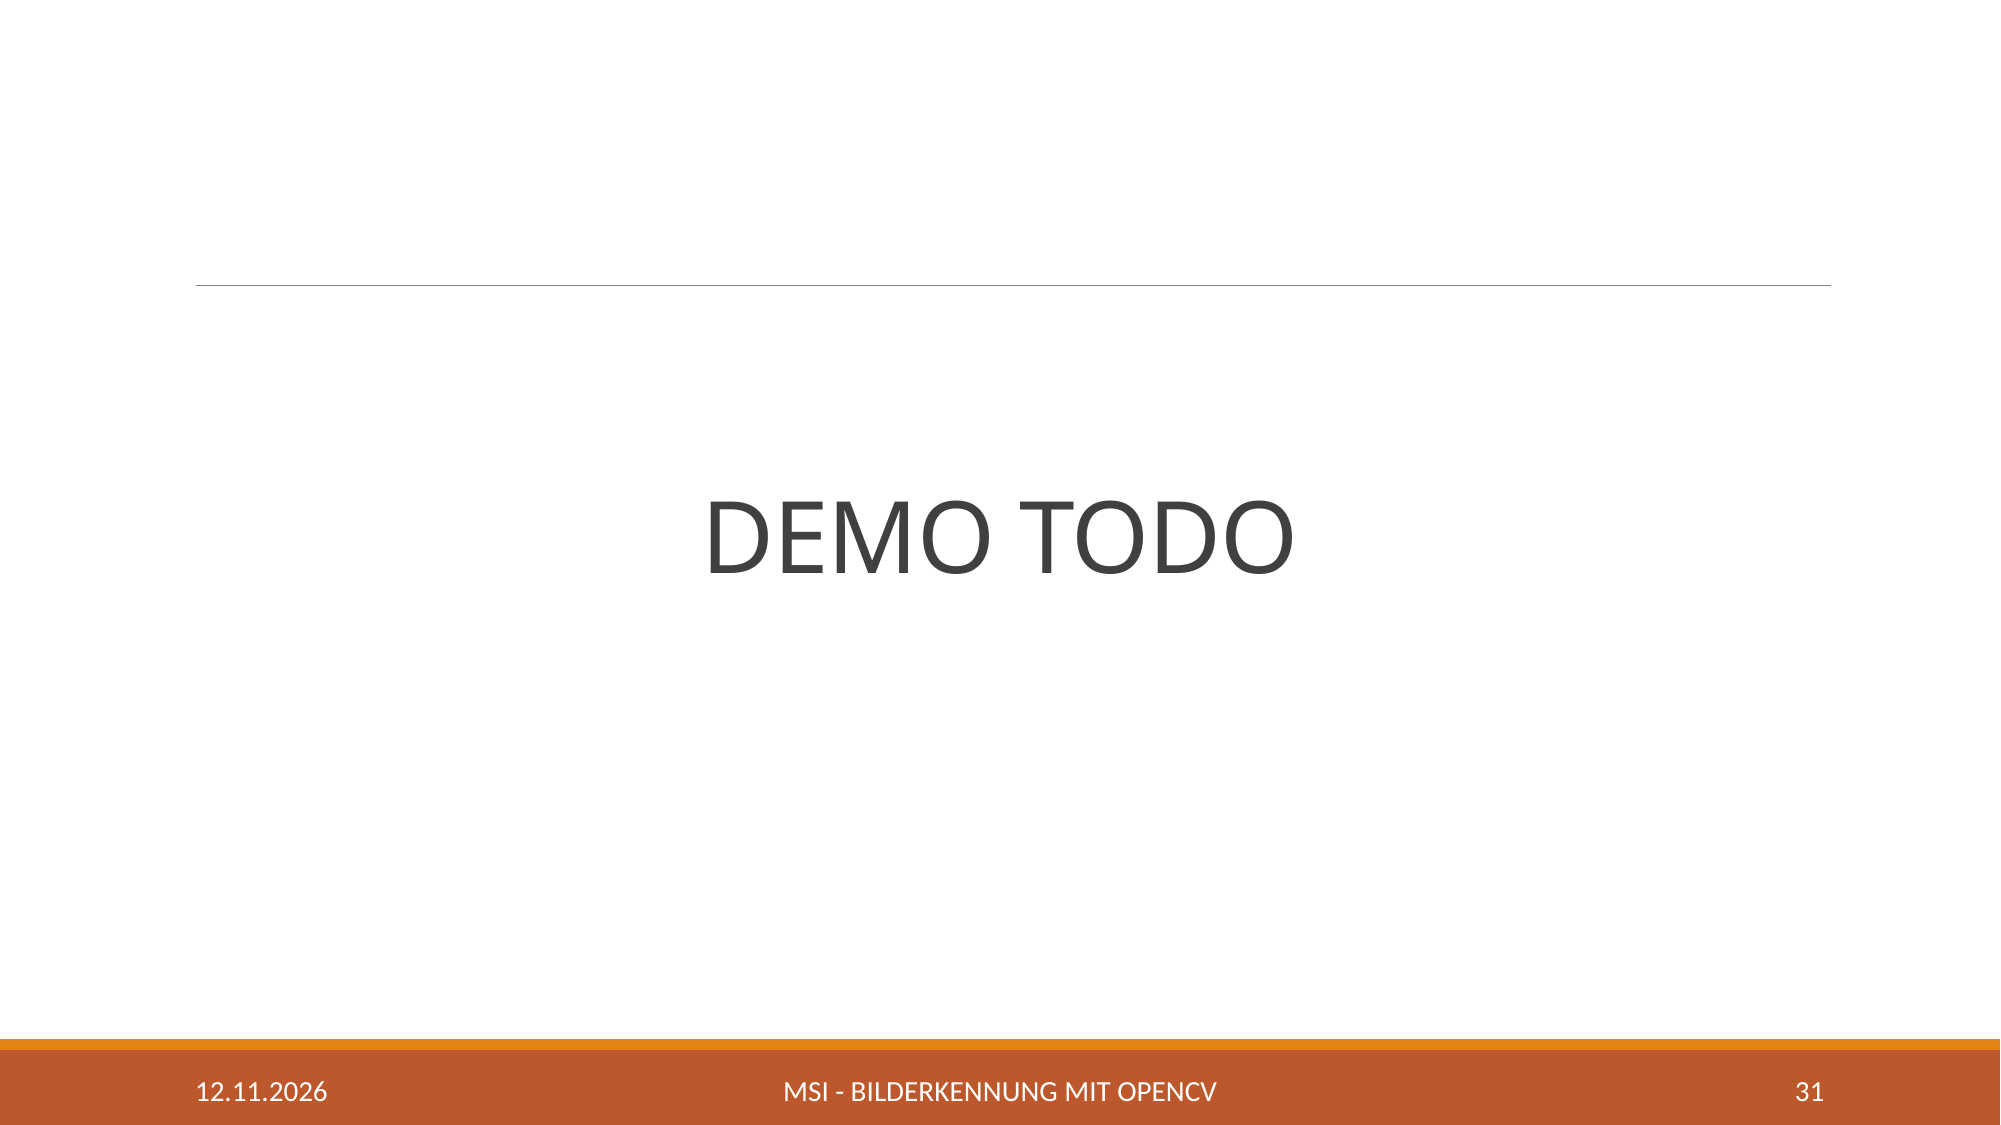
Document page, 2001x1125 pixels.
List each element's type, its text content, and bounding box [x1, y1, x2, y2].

footer MSI - Bilderkennung mit OpenCV [604, 1059, 1396, 1120]
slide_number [180, 1059, 586, 1120]
title DEMO TODO [137, 384, 1863, 602]
slide_number 31 [1624, 1059, 1840, 1120]
